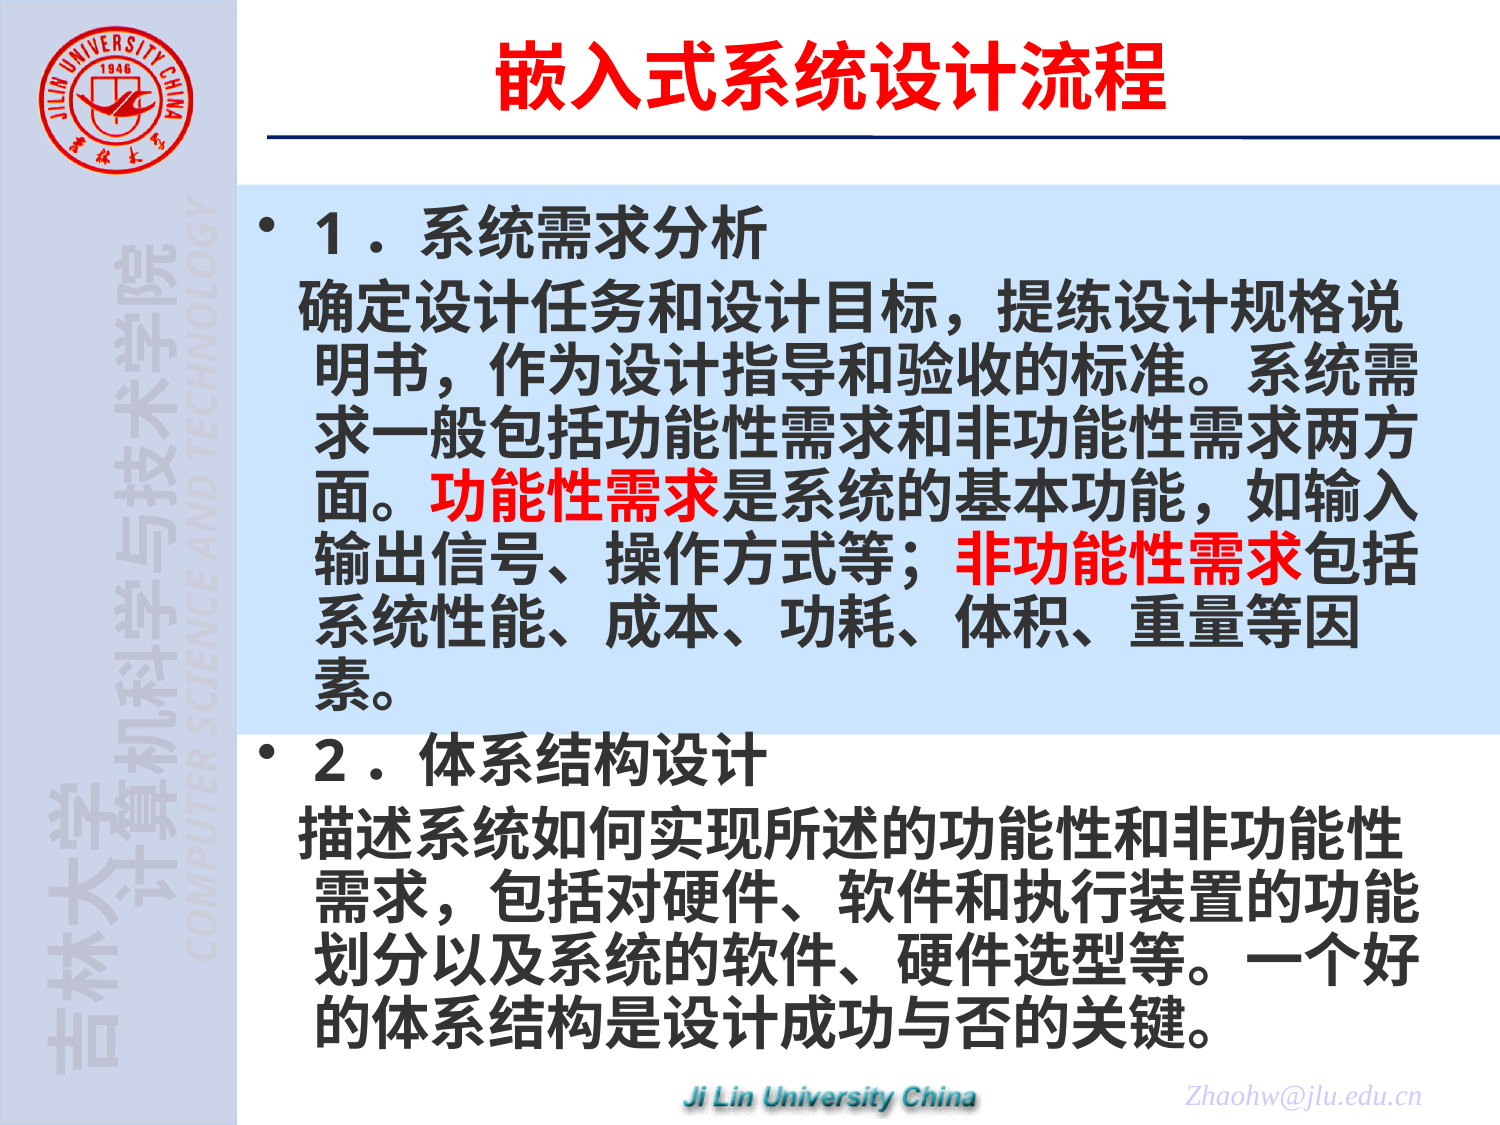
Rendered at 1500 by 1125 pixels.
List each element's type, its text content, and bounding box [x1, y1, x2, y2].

picture [37, 24, 194, 175]
title 嵌入式系统设计流程 [274, 12, 1401, 138]
list 1．系统需求分析 确定设计任务和设计目标，提练设计规格说明书，作为设计指导和验收的标准。系统需求一般包括功能性需求和非功能性需求两方面。功能性需求是系统的基本功能，如输入输出信号、操作方式等；非功能性需求包括系统性能、成本、功耗、体积、重量等因素。 2．体系结构设计 描述系统如何实现所述的功能性和非功能性需求，包括对硬件、软件和执行装置的功能划分以及系统的软件、硬件选型等。一个好的体系结构是设计成功与否的关键。 [241, 196, 1460, 1072]
text_box [237, 184, 1500, 735]
